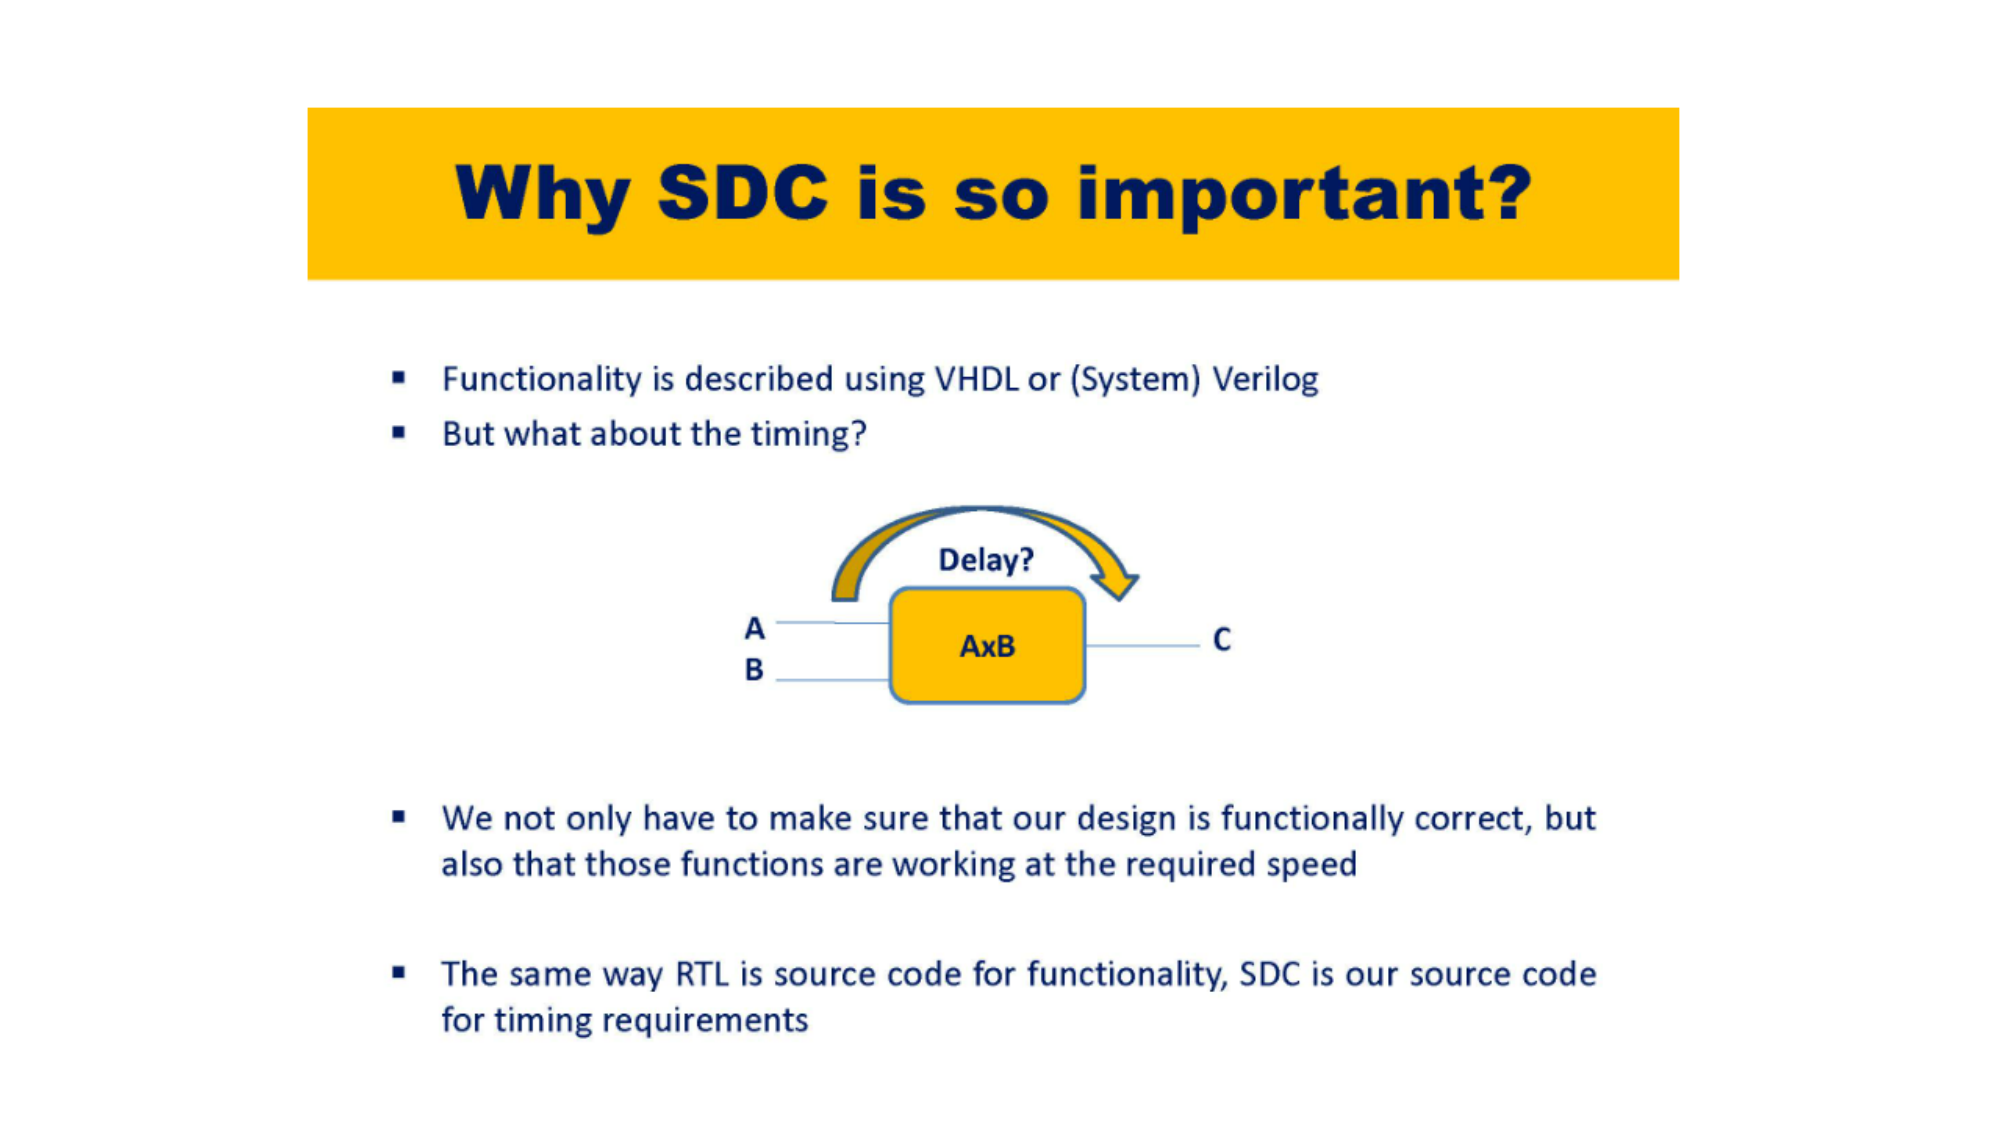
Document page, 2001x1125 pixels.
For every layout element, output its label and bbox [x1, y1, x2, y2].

picture [261, 36, 1739, 1089]
